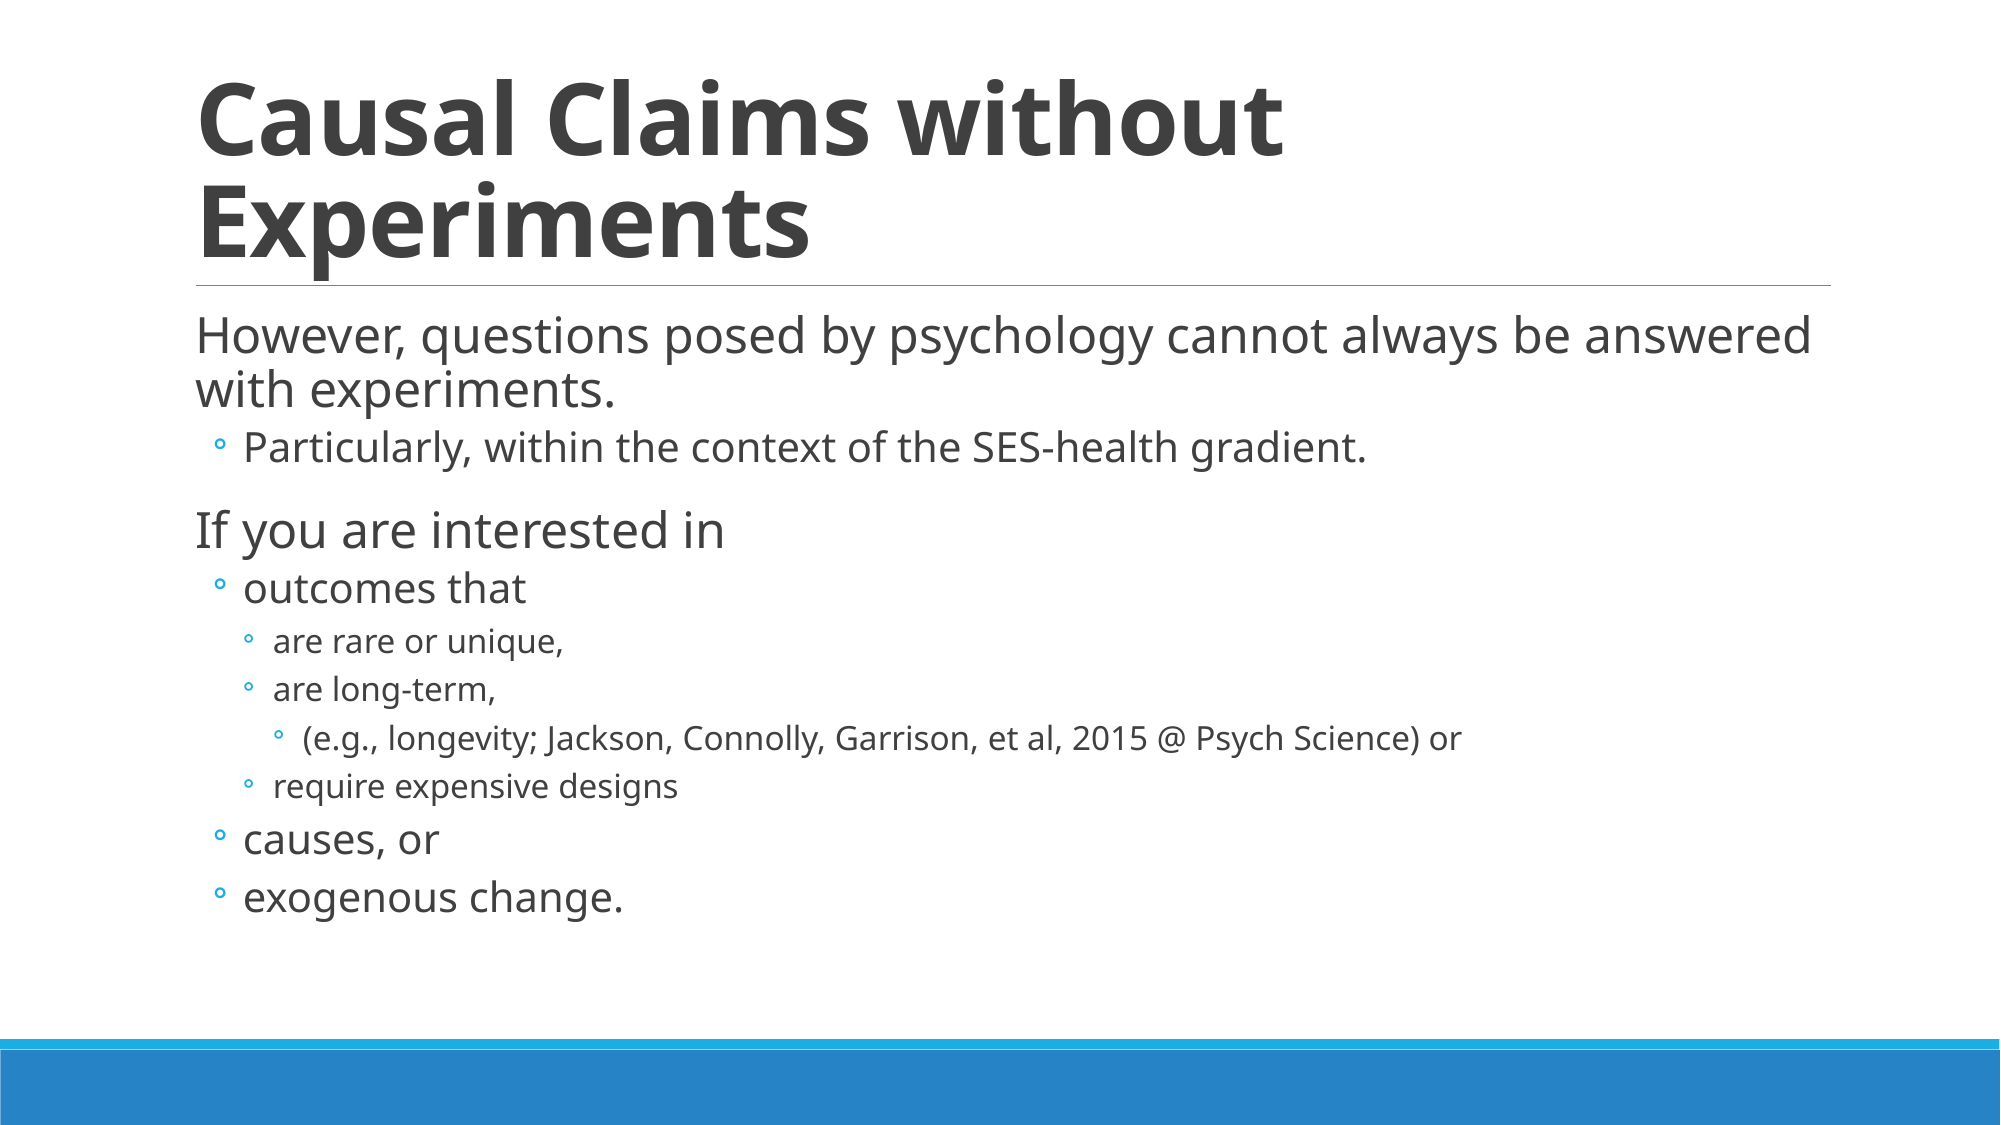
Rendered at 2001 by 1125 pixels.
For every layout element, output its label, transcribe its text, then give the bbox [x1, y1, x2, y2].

title Causal Claims without Experiments [180, 47, 1830, 285]
list However, questions posed by psychology cannot always be answered with experiments. Particularly, within the context of the SES-health gradient. If you are interested in outcomes that are rare or unique, are long-term, (e.g., longevity; Jackson, Connolly, Garrison, et al, 2015 @ Psych Science) or require expensive designs causes, or exogenous change. [180, 302, 1830, 963]
